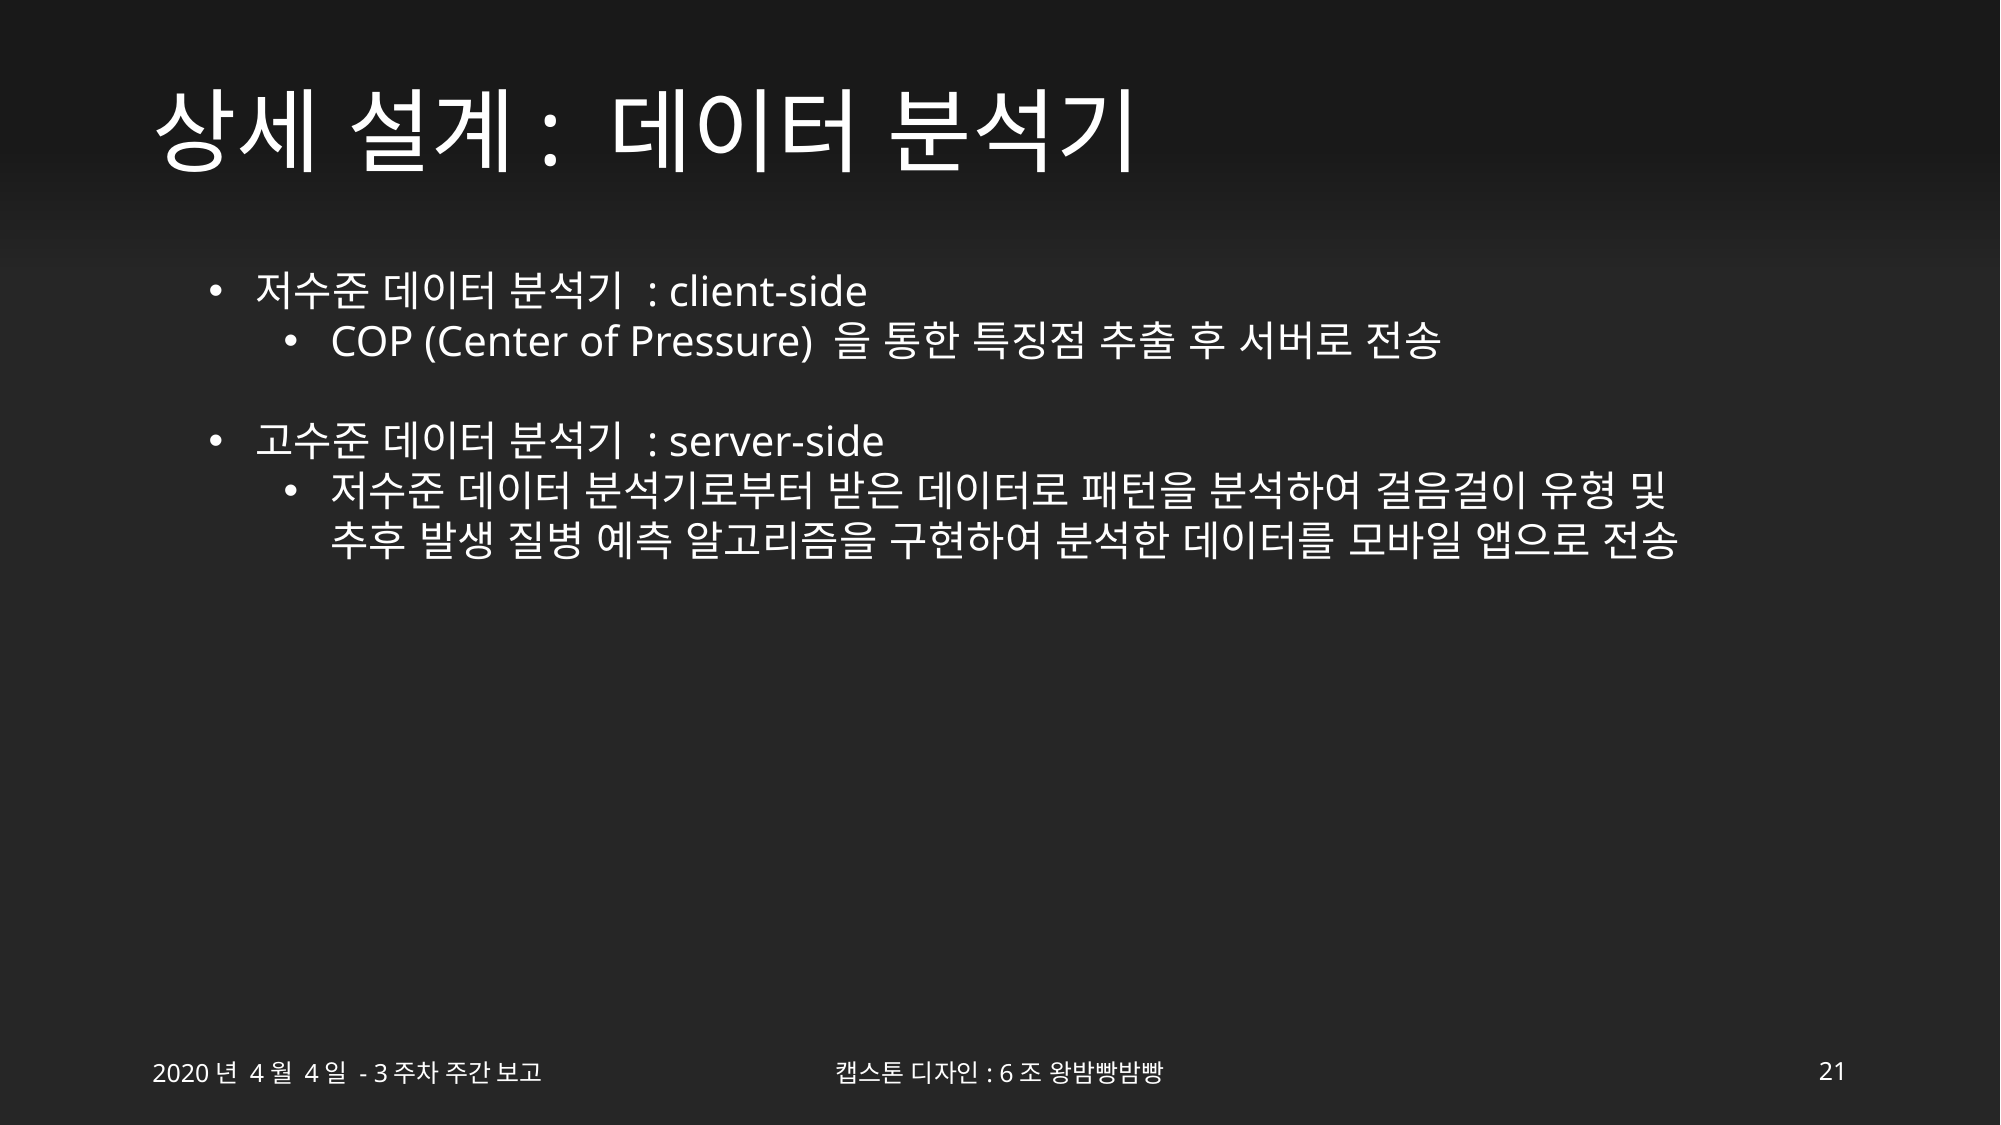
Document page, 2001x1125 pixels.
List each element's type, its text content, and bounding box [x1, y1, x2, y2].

slide_number 21 [1412, 1042, 1863, 1103]
footer 캡스톤 디자인: 6조 왕밤빵밤빵 [662, 1042, 1338, 1103]
slide_number 2020년 4월 4일 - 3주차 주간 보고 [137, 1042, 588, 1103]
title 상세 설계: 데이터 분석기 [137, 41, 1863, 231]
text_box 저수준 데이터 분석기 : client-side COP (Center of Pressure) 을 통한 특징점 추출 후 서버로 전송 고수준 데이터 분석기 : server-side 저수준 데이터 분석기로부터 받은 데이터로 패턴을 분석하여 걸음걸이 유형 및 추후 발생 질병 예측 알고리즘을 구현하여 분석한 데이터를 모바일 앱으로 전송 [193, 257, 1745, 623]
